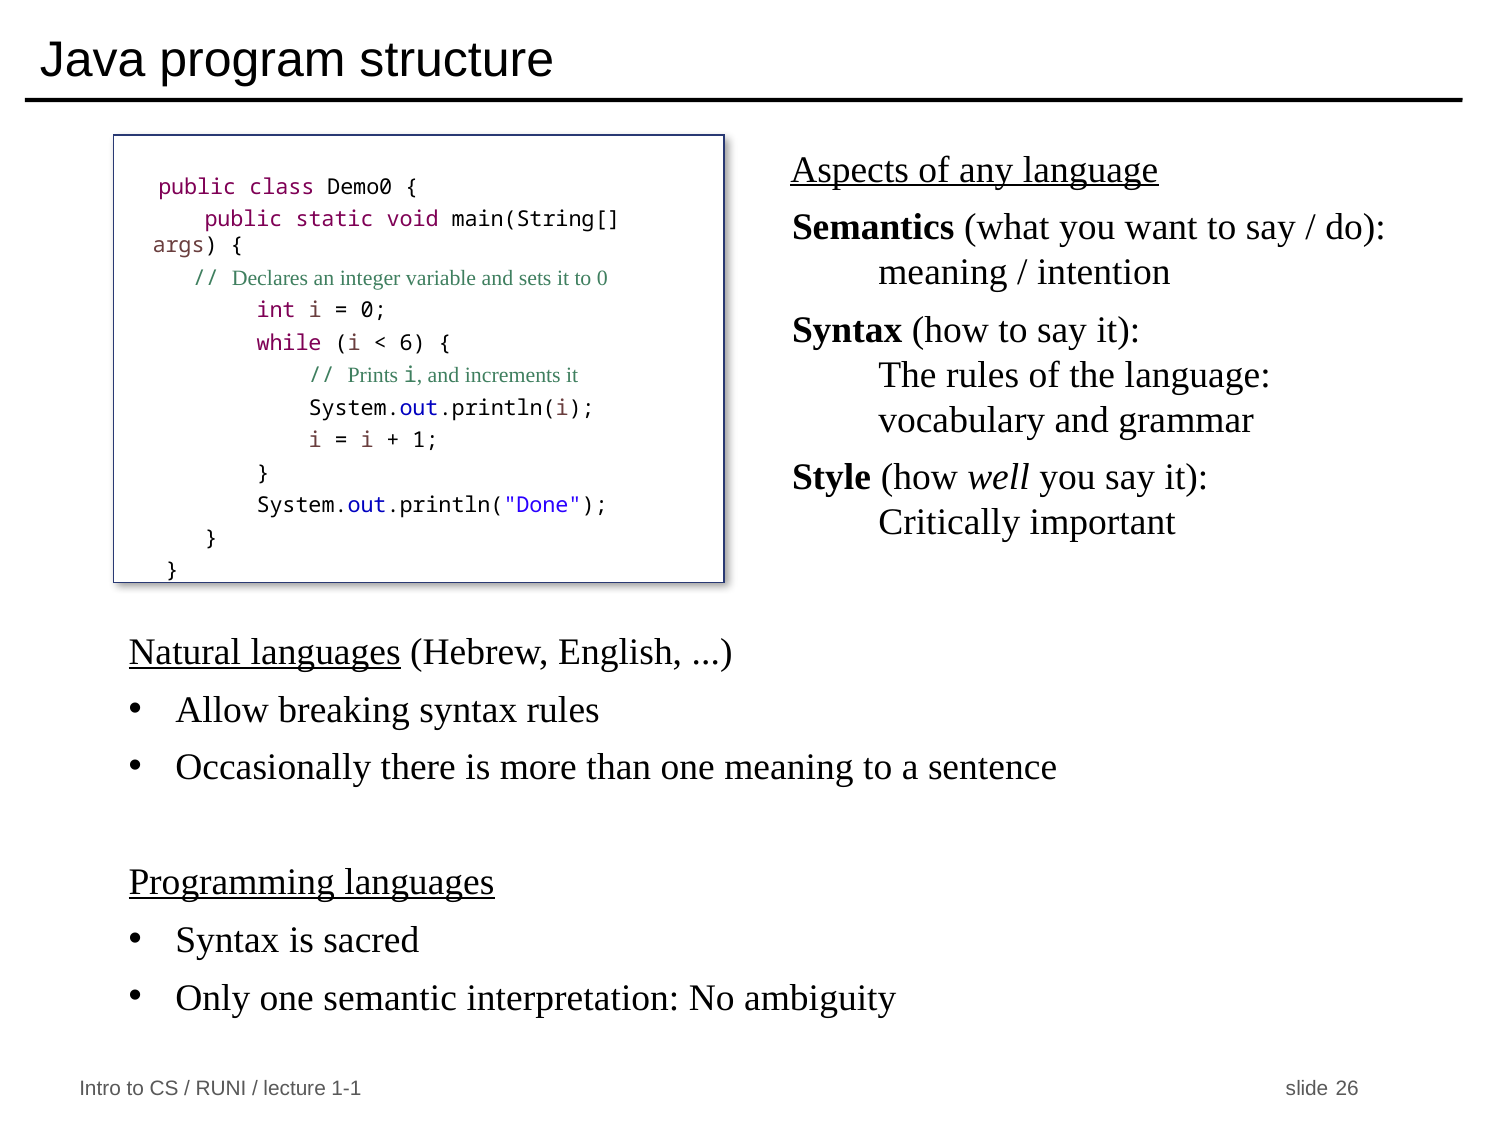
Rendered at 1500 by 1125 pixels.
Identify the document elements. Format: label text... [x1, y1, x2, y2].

text_box Natural languages (Hebrew, English, ...) Allow breaking syntax rules Occasionally there is more than one meaning to a sentence Programming languages Syntax is sacred Only one semantic interpretation: No ambiguity [113, 619, 1375, 1025]
text_box public class Demo0 { public static void main(String[] args) { // Declares an integer variable and sets it to 0 int i = 0; while (i < 6) { // Prints i, and increments it System.out.println(i); i = i + 1; } System.out.println("Done"); } } [113, 135, 725, 583]
title Java program structure [24, 12, 1463, 100]
text_box Aspects of any language Semantics (what you want to say / do): meaning / intention Syntax (how to say it): The rules of the language: vocabulary and grammar Style (how well you say it): Critically important [775, 137, 1461, 550]
